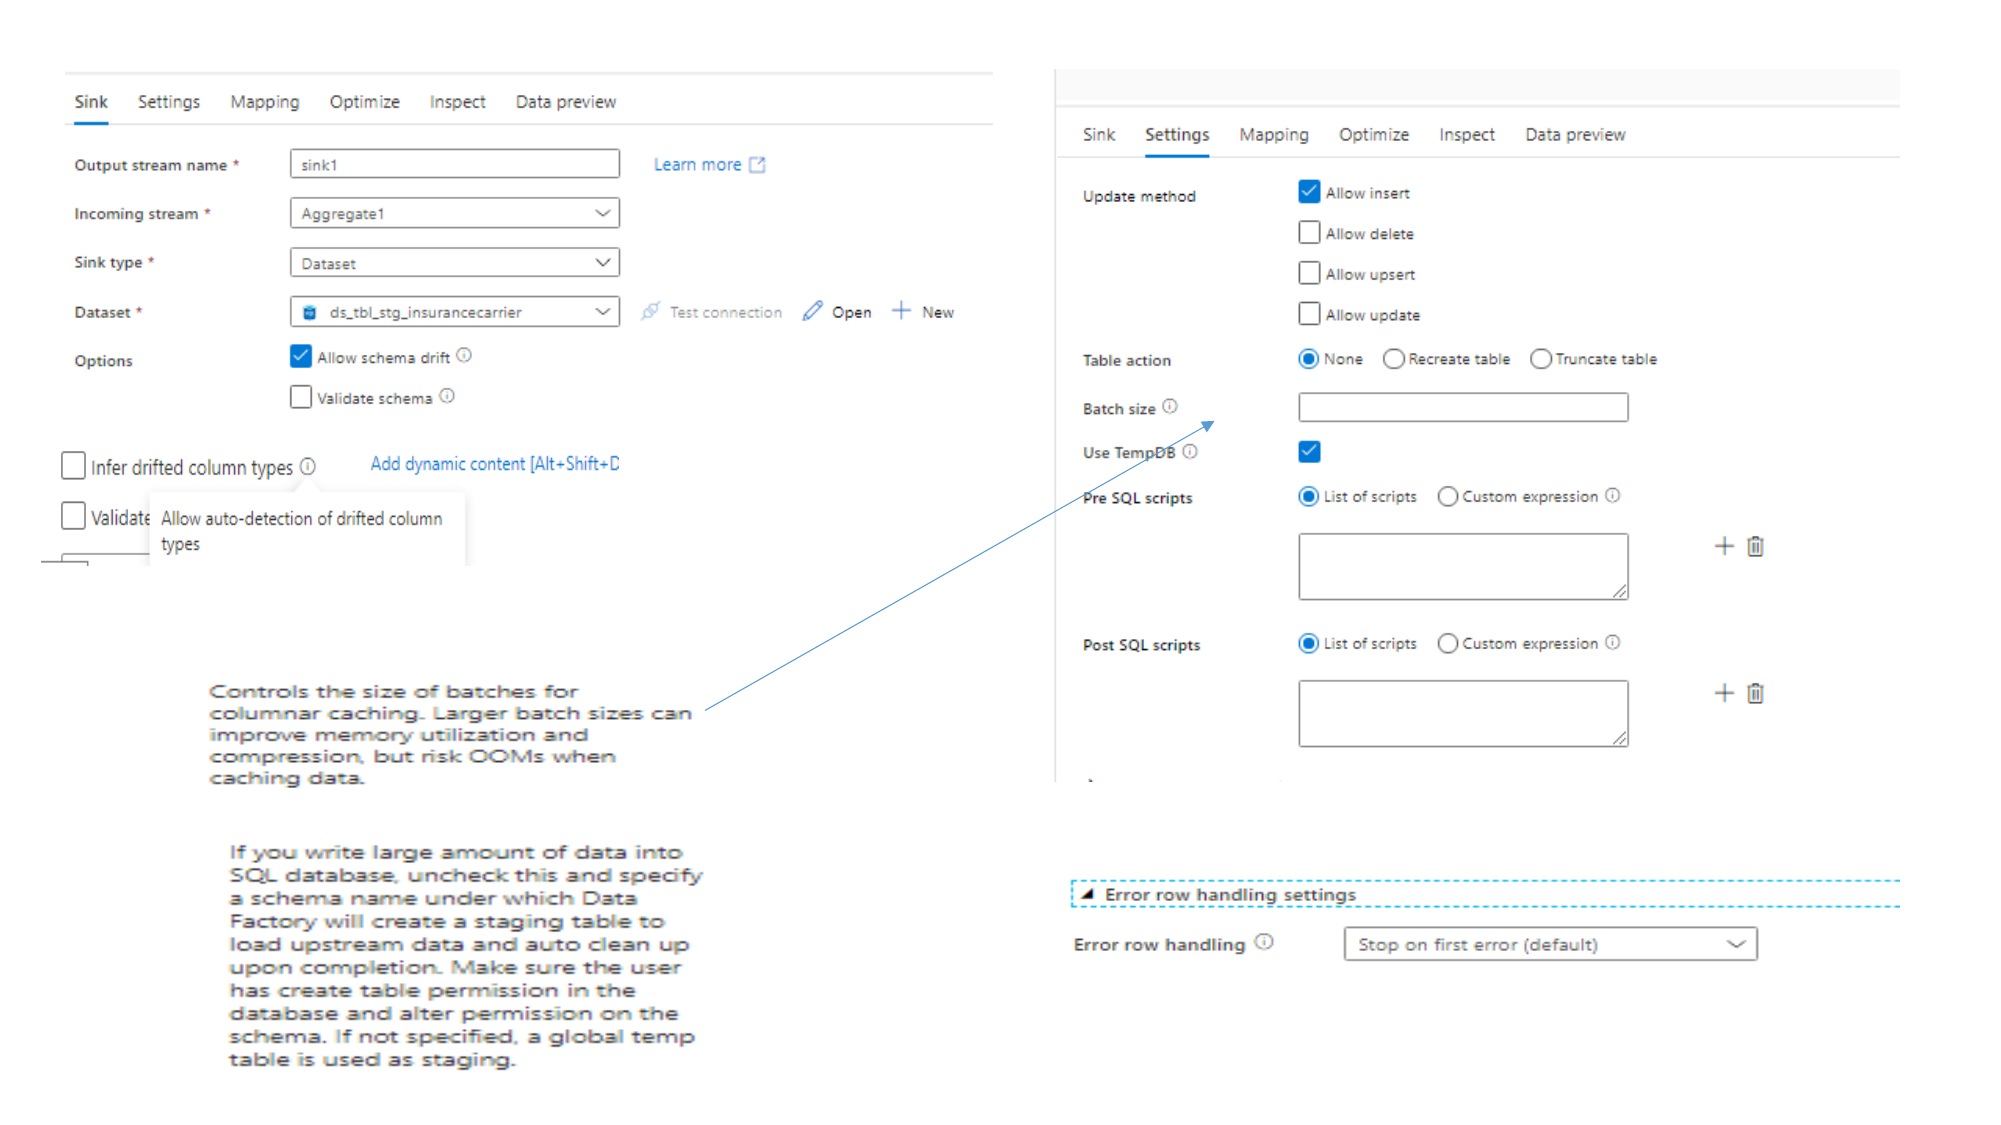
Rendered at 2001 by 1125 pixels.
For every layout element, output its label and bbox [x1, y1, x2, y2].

picture [224, 840, 724, 1076]
text_box [705, 420, 1215, 711]
picture [205, 673, 706, 797]
picture [40, 69, 993, 566]
picture [1050, 851, 1900, 1013]
picture [1050, 69, 1900, 782]
